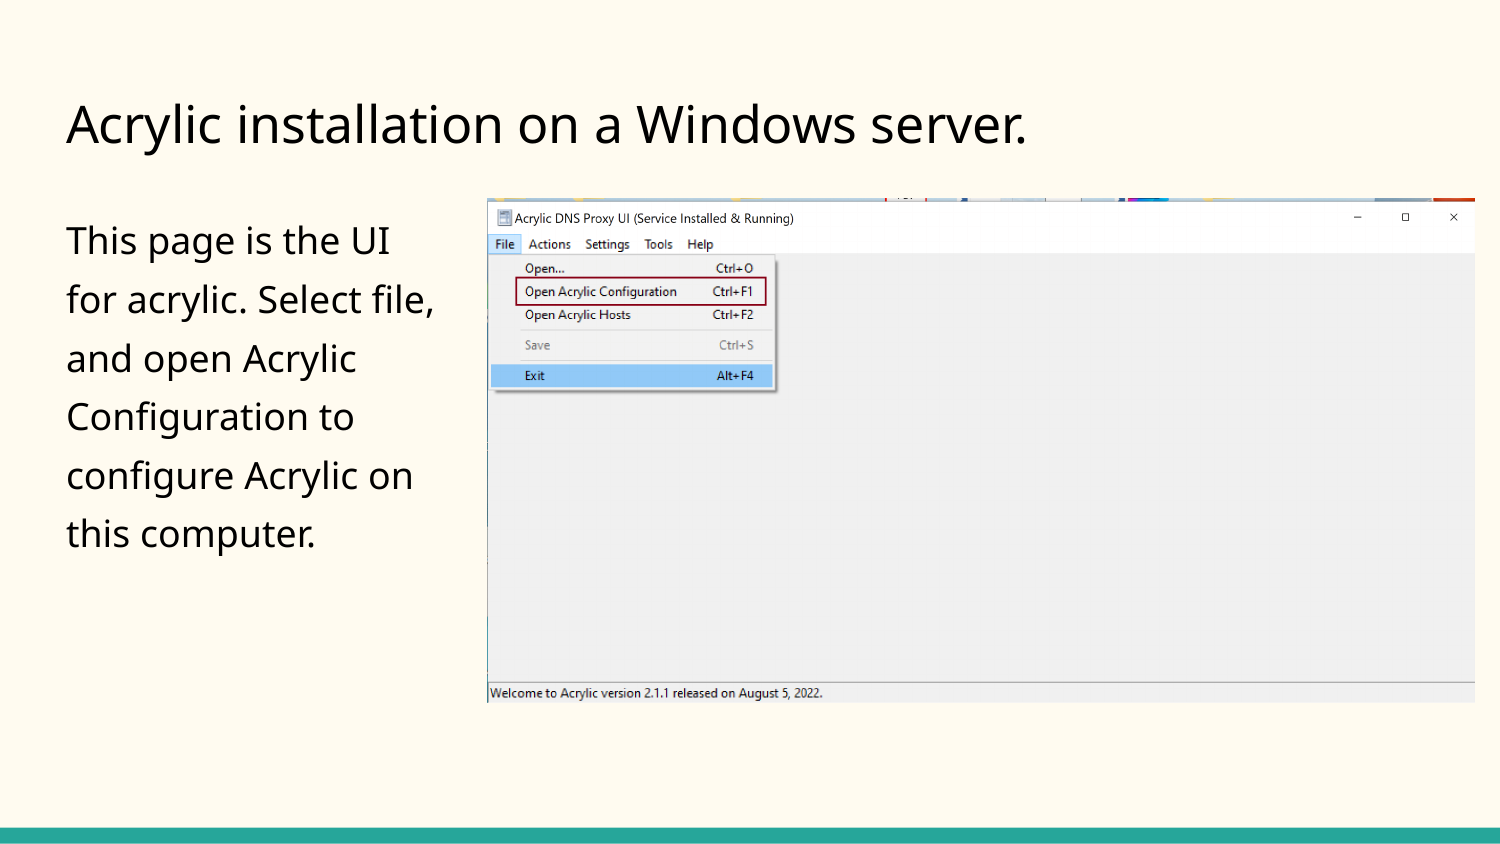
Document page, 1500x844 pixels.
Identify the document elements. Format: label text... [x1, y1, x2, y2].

list This page is the UI for acrylic. Select file, and open Acrylic Configuration to configure Acrylic on this computer. [51, 192, 463, 750]
picture [487, 198, 1476, 703]
title Acrylic installation on a Windows server. [51, 72, 1449, 174]
